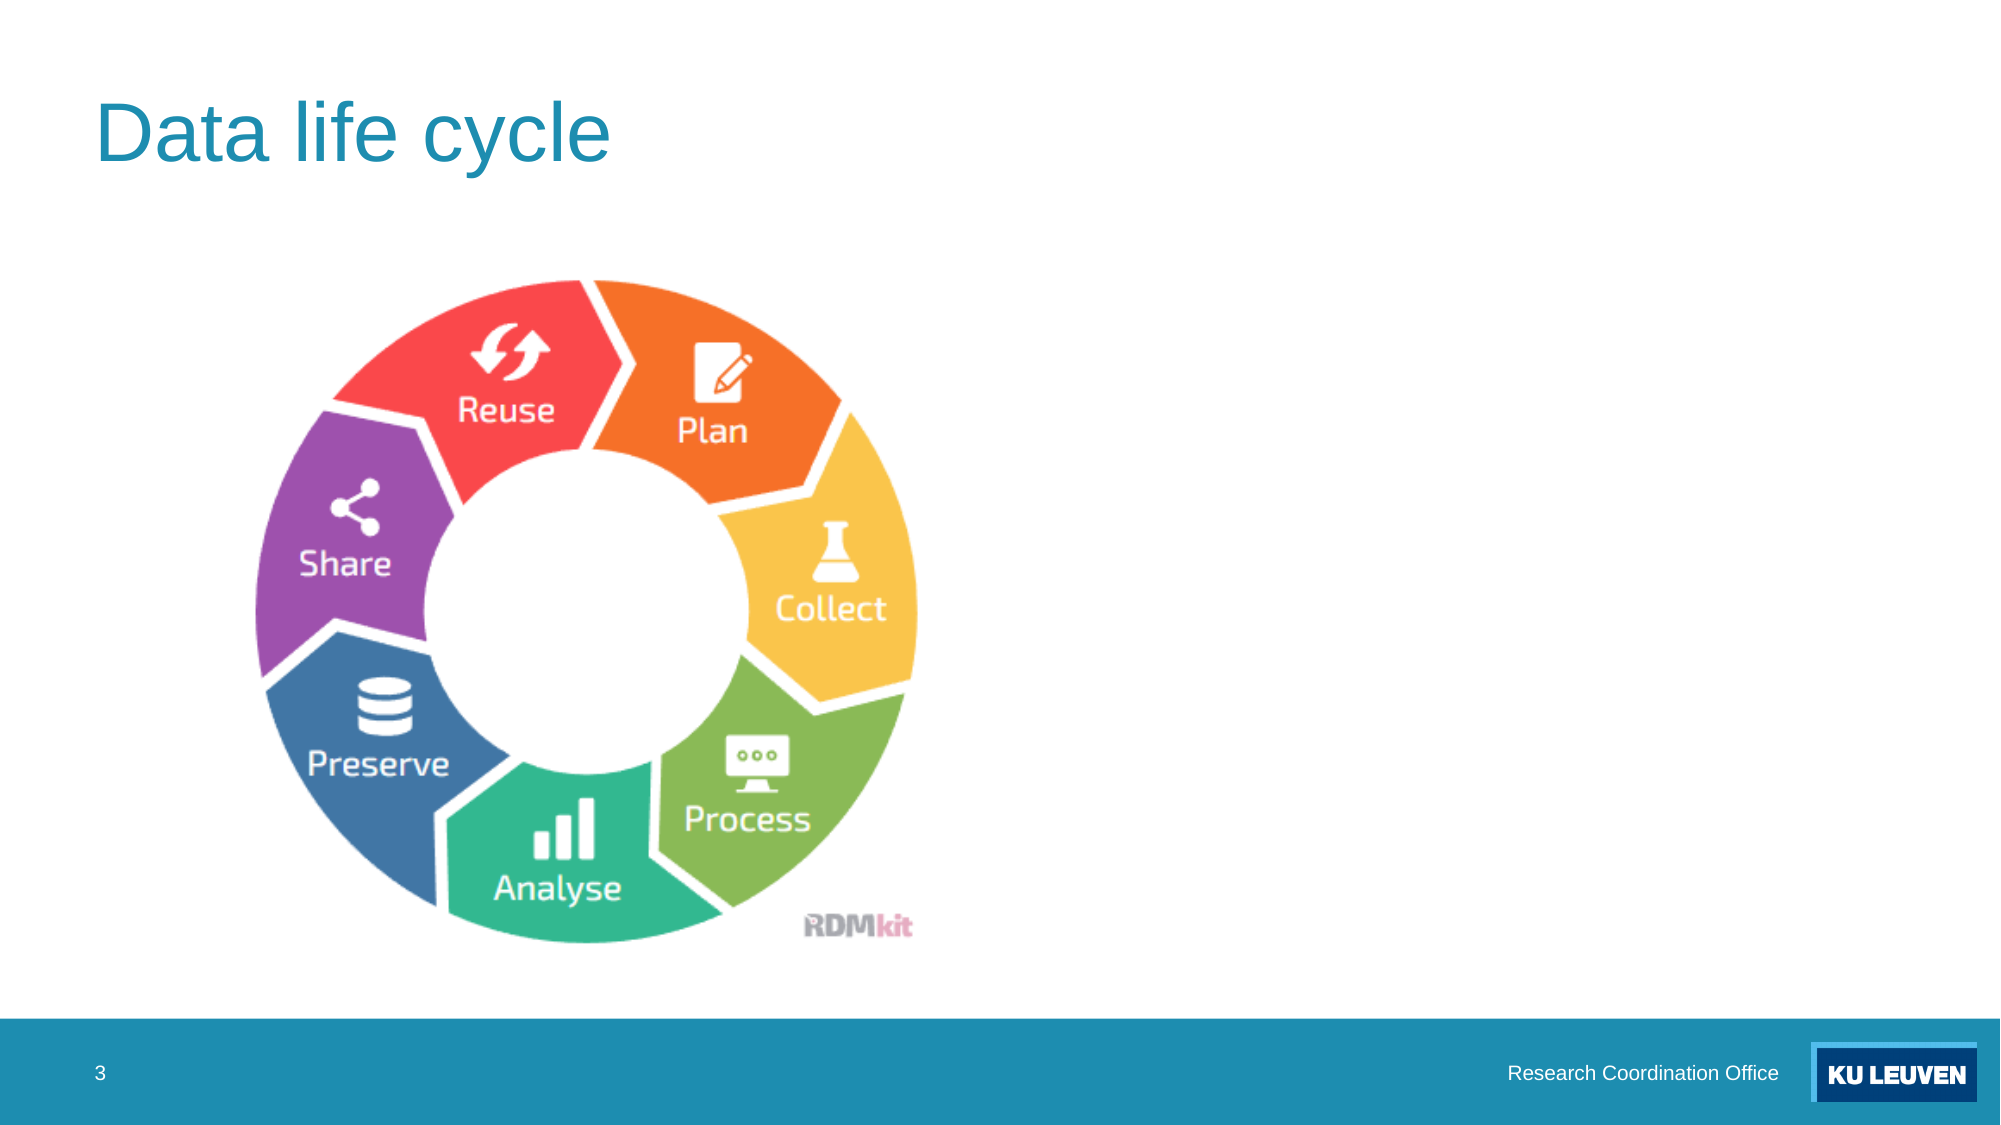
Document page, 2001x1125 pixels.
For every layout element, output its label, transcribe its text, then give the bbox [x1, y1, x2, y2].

footer Research Coordination Office [989, 1018, 1809, 1125]
title Data life cycle [94, 33, 1906, 223]
picture [1811, 1042, 1977, 1102]
picture [106, 222, 1049, 997]
slide_number 3 [94, 1018, 201, 1125]
